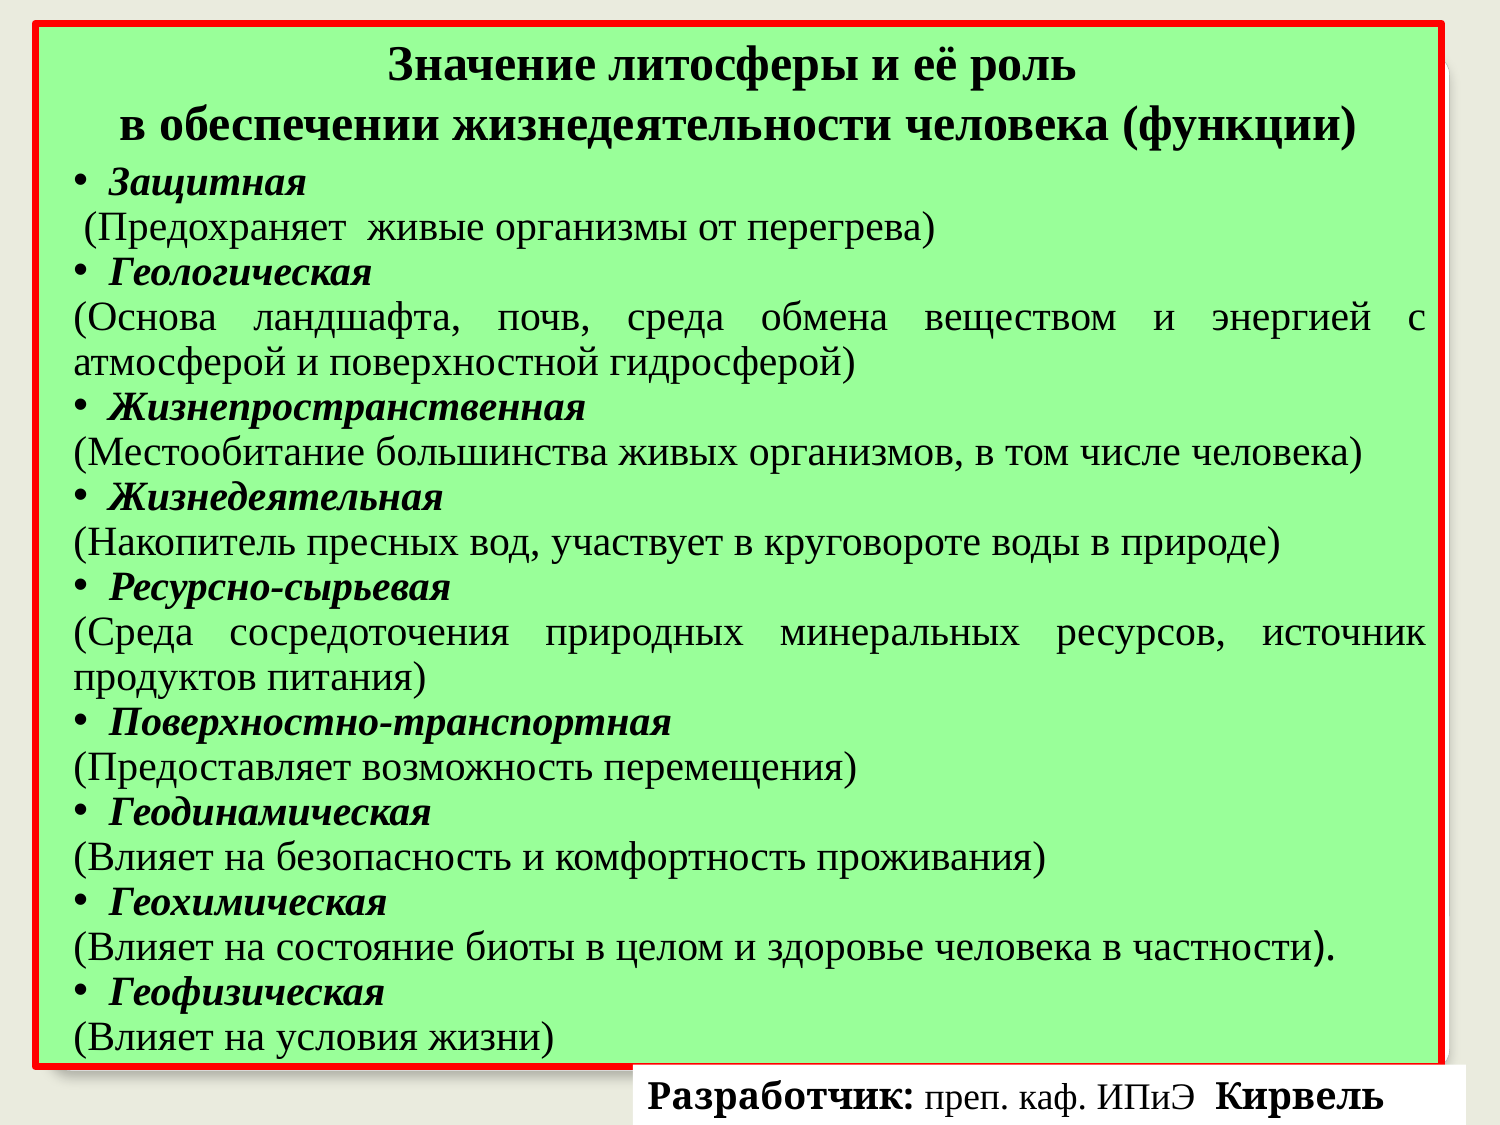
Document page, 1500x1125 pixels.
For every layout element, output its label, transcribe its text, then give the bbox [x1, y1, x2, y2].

text_box [32, 20, 1445, 1070]
text_box Защитная (Предохраняет живые организмы от перегрева) Геологическая (Основа ландшафта, почв, среда обмена веществом и энергией с атмосферой и поверхностной гидросферой) Жизнепространственная (Местообитание большинства живых организмов, в том числе человека) Жизнедеятельная (Накопитель пресных вод, участвует в круговороте воды в природе) Ресурсно-сырьевая (Среда сосредоточения природных минеральных ресурсов, источник продуктов питания) Поверхностно-транспортная (Предоставляет возможность перемещения) Геодинамическая (Влияет на безопасность и комфортность проживания) Геохимическая (Влияет на состояние биоты в целом и здоровье человека в частности). Геофизическая (Влияет на условия жизни) [58, 152, 1442, 1125]
text_box Значение литосферы и её роль в обеспечении жизнедеятельности человека (функции) [82, 23, 1383, 152]
text_box Разработчик: преп. каф. ИПиЭ Кирвель П.И. [632, 1064, 1466, 1125]
